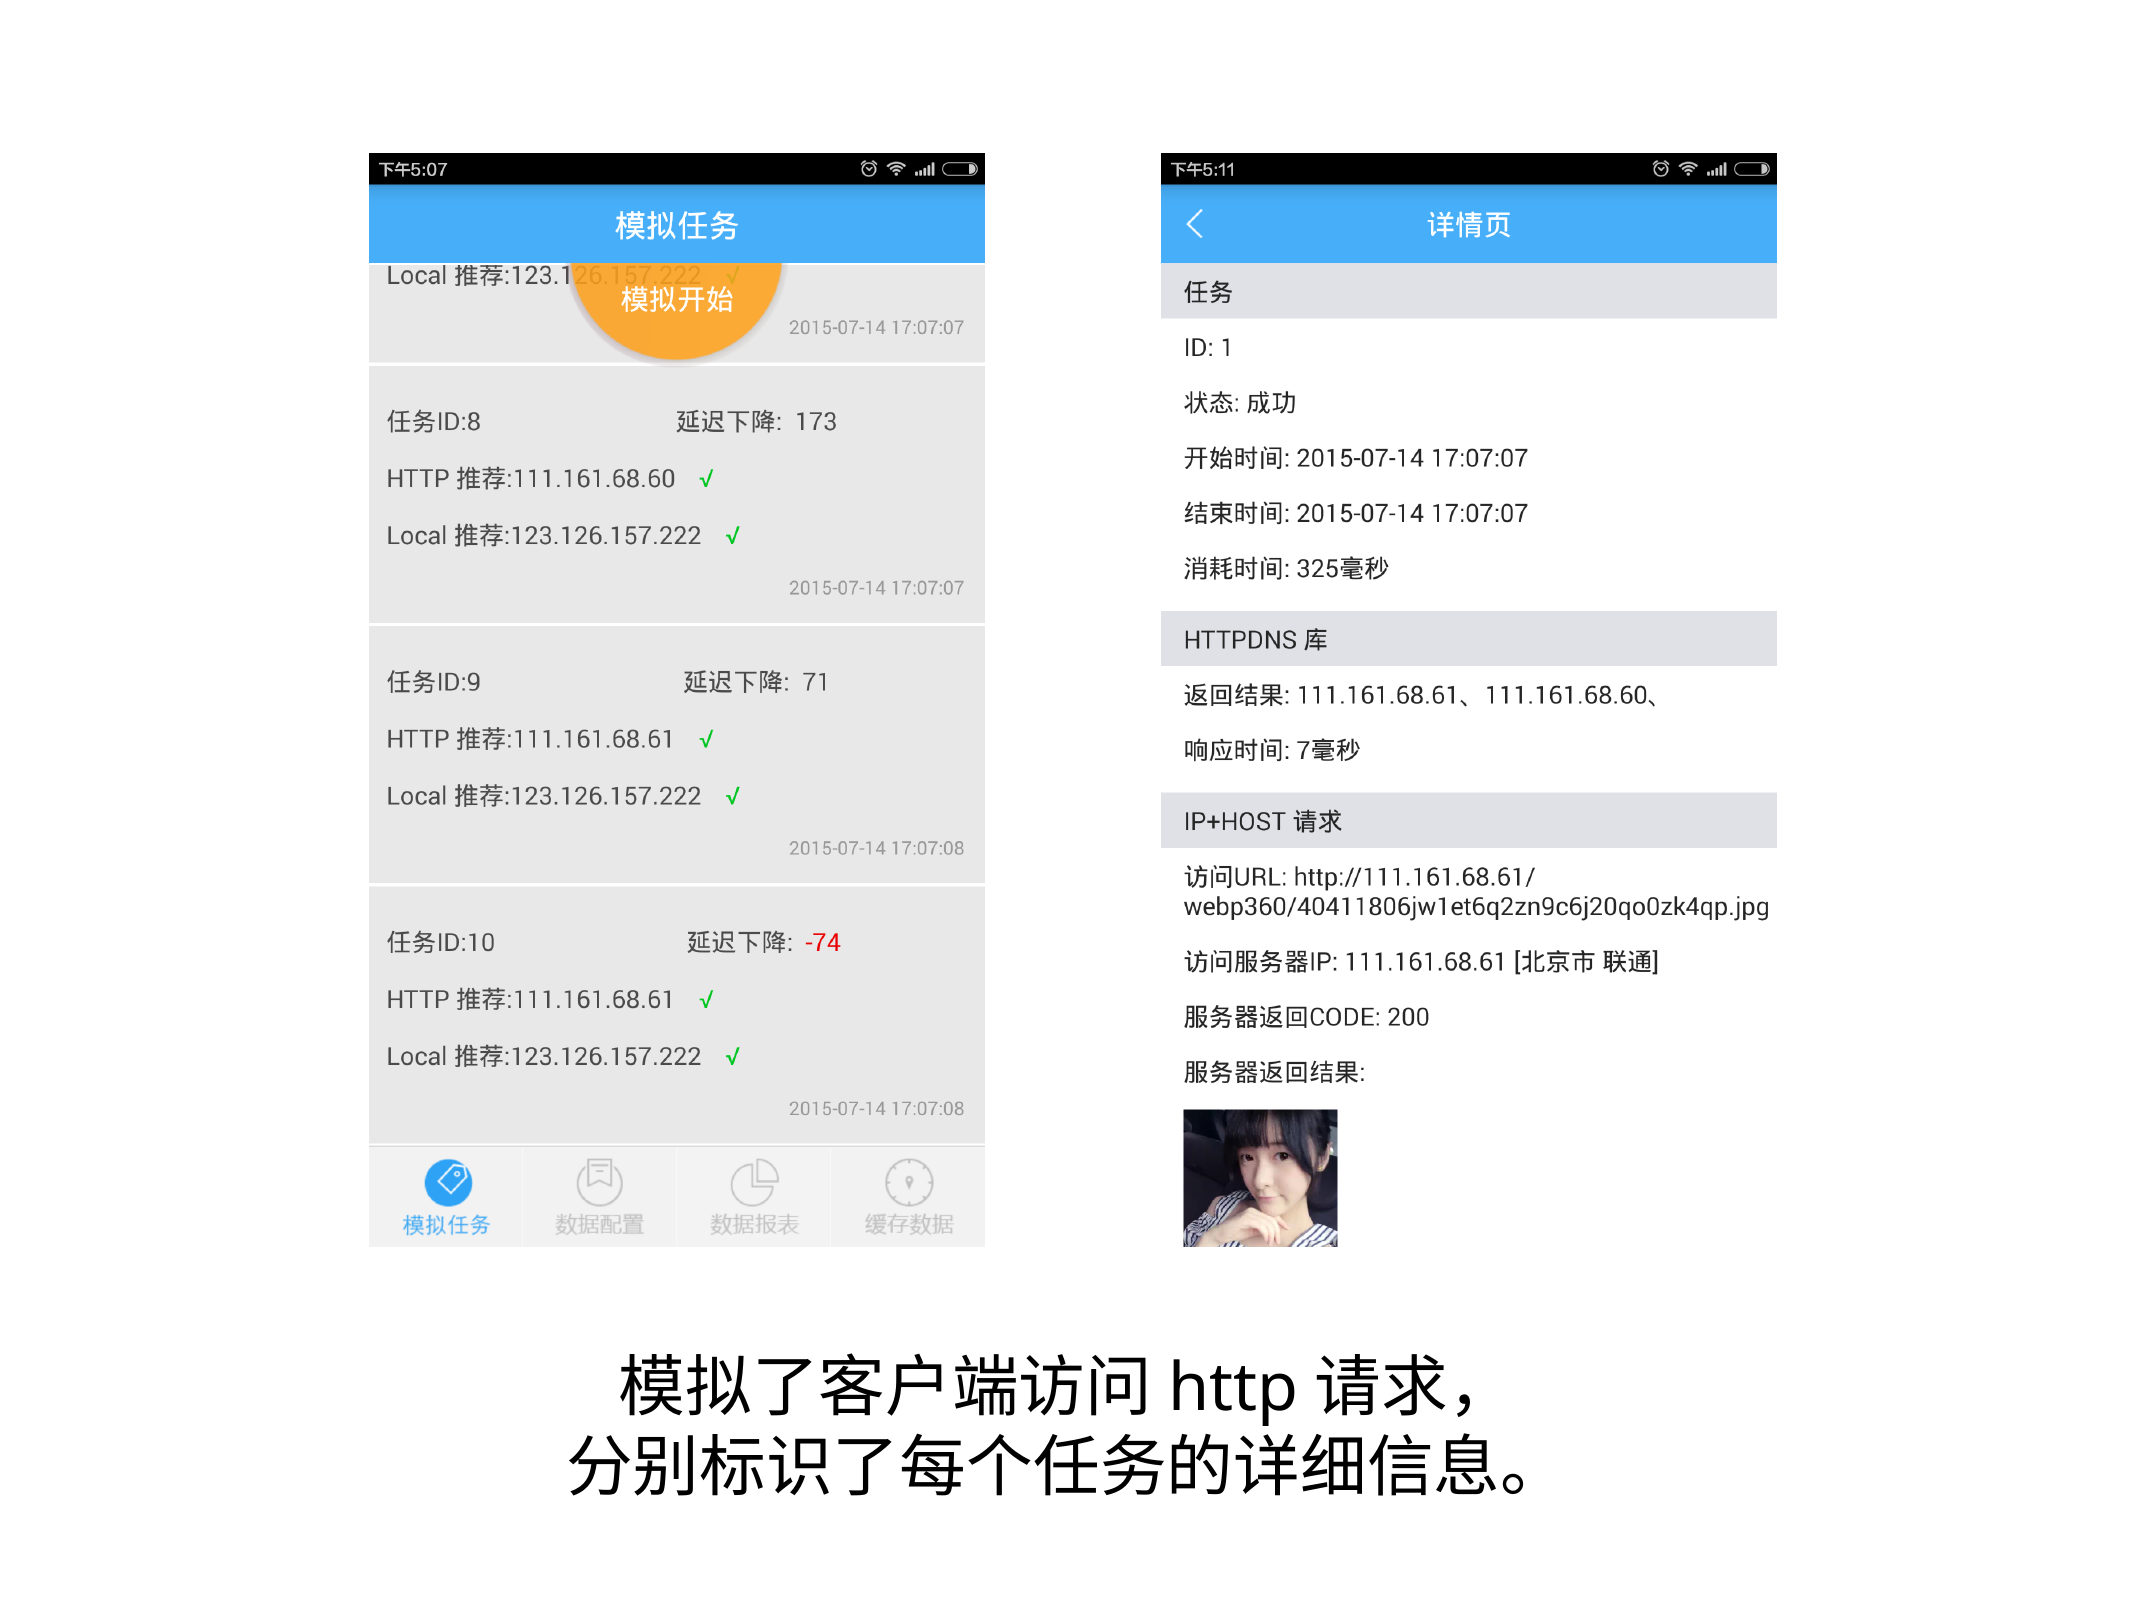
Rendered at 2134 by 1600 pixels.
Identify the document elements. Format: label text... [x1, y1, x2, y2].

list 模拟了客户端访问http请求， 分别标识了每个任务的详细信息。 [207, 1343, 1926, 1530]
picture [369, 153, 985, 1248]
picture [1161, 153, 1778, 1248]
